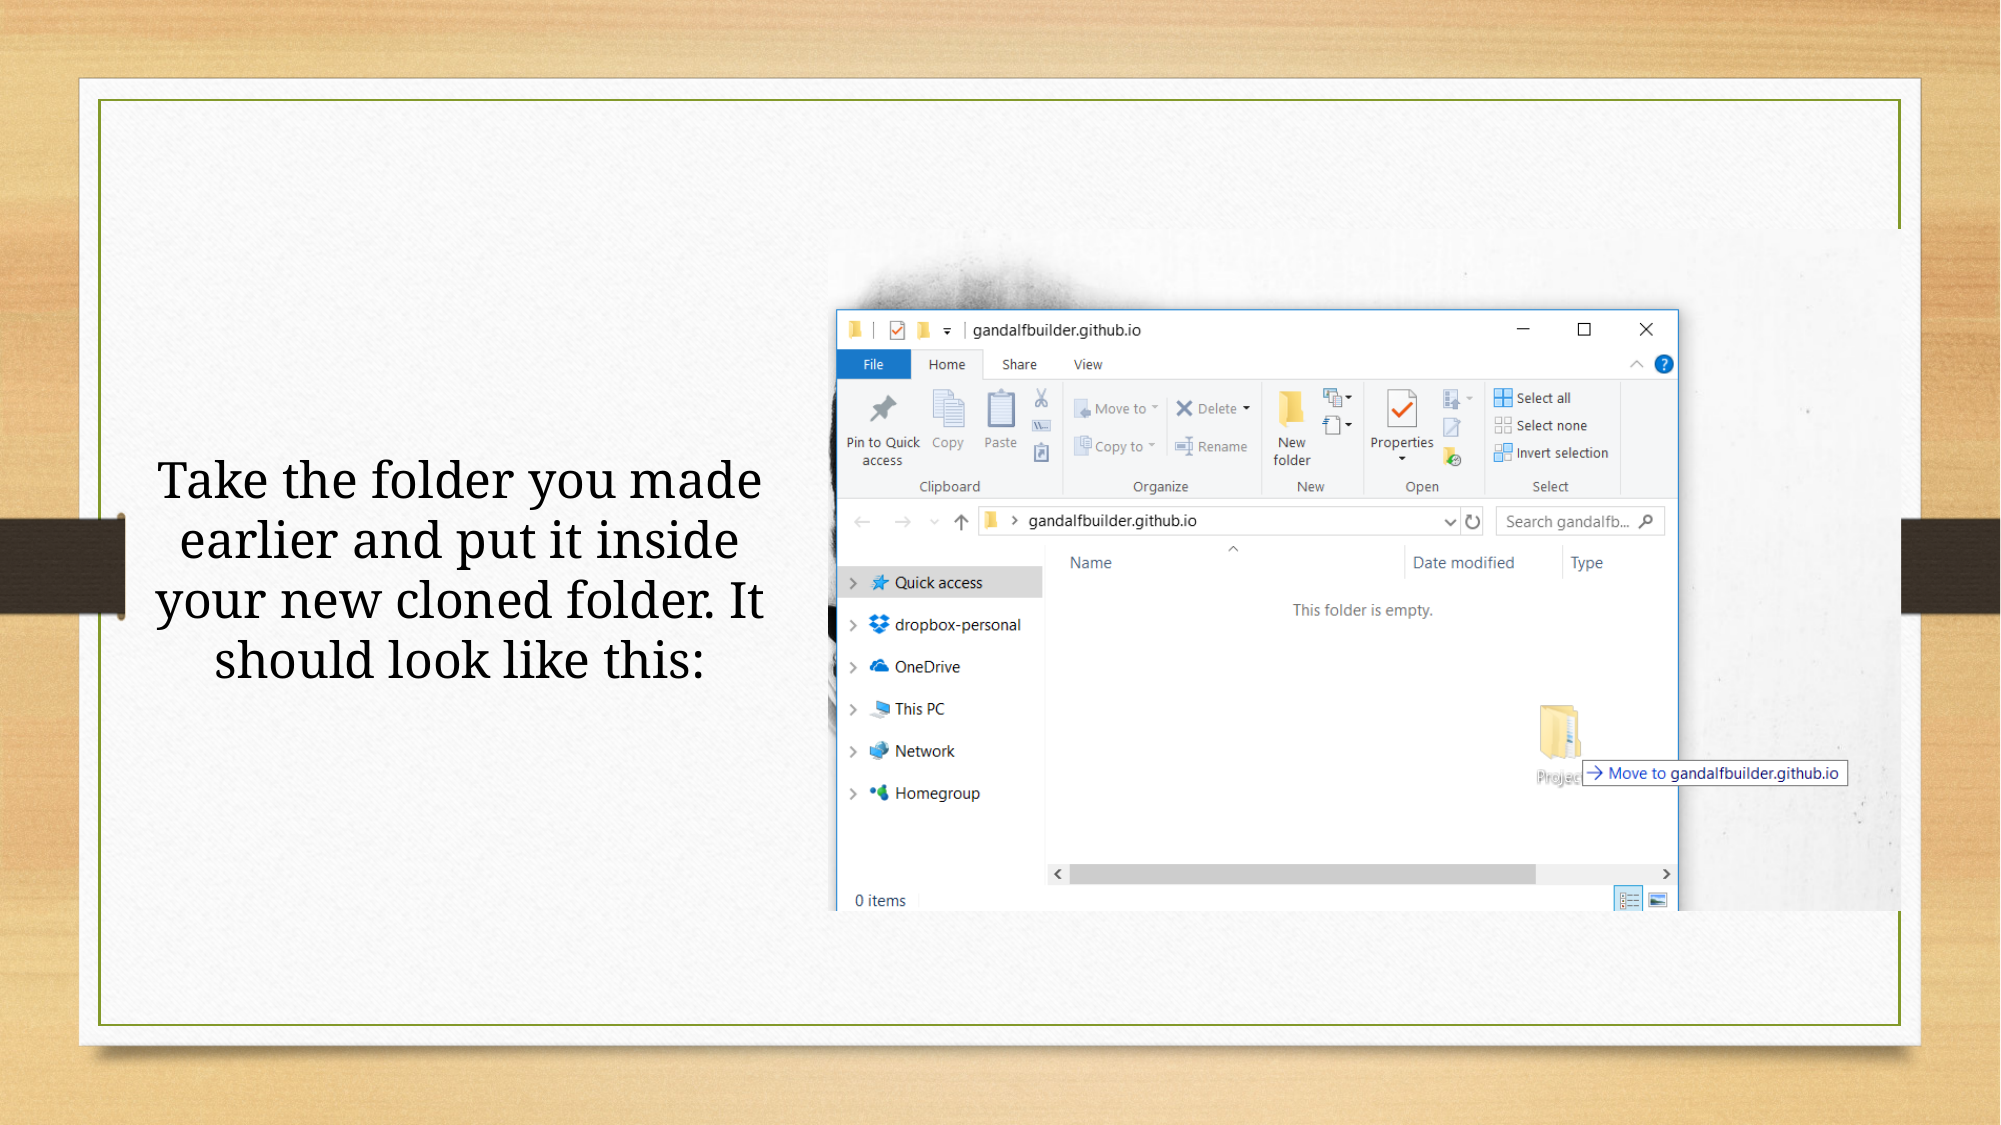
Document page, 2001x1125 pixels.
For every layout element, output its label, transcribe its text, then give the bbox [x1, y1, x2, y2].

picture [0, 0, 2001, 1125]
text_box Take the folder you made earlier and put it inside your new cloned folder. It should look like this: [137, 441, 784, 697]
